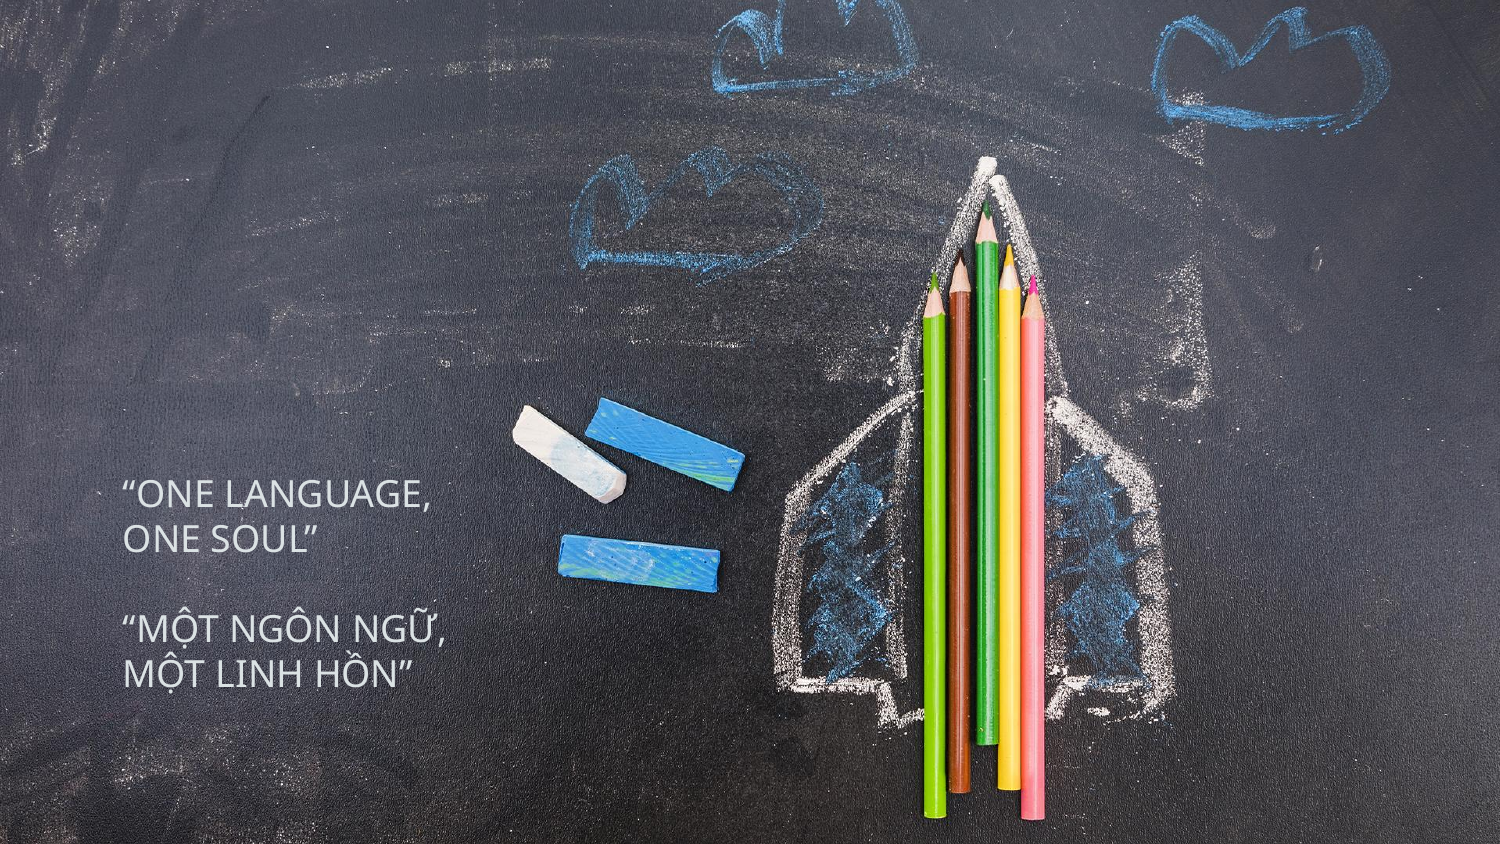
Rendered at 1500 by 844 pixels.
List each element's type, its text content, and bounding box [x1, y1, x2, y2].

picture [0, 0, 1500, 844]
title “ONE LANGUAGE, ONE SOUL” “MỘT NGÔN NGỮ, MỘT LINH HỒN” [108, 247, 499, 844]
